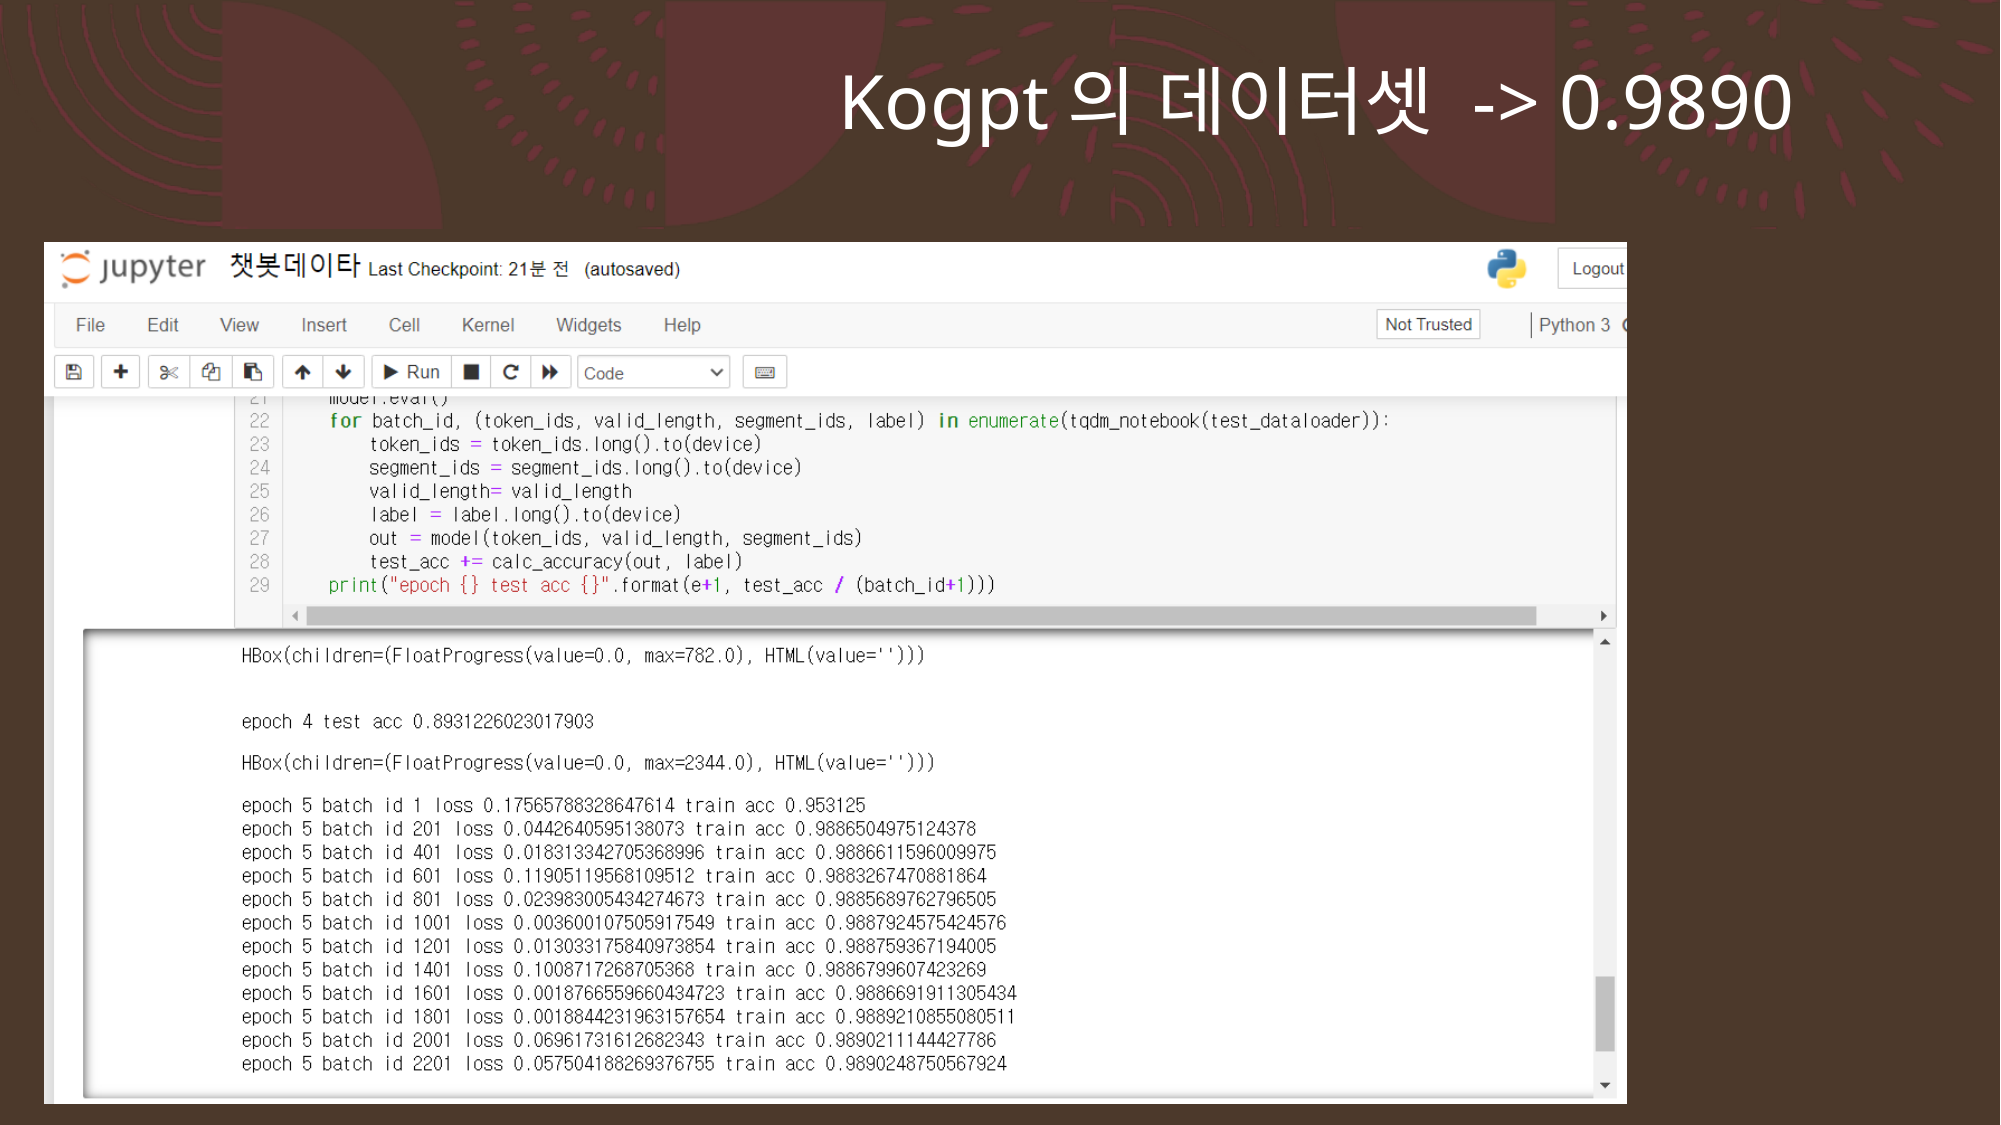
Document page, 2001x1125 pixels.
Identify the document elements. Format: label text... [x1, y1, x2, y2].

text_box Kogpt의 데이터셋 -> 0.9890 [823, 47, 1810, 152]
picture [44, 242, 1627, 1104]
